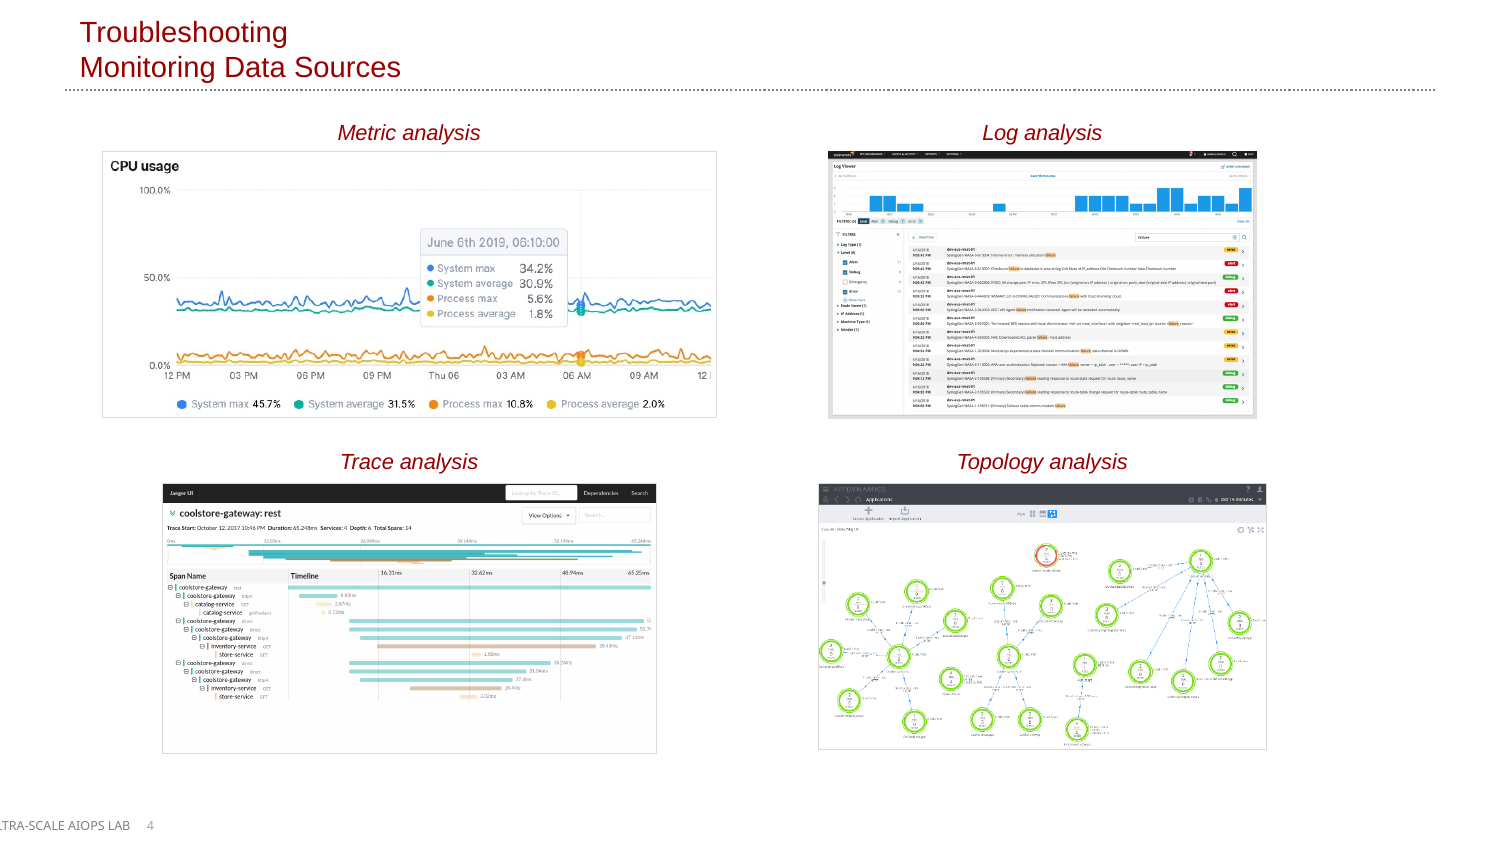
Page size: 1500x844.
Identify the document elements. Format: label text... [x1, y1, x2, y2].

picture [101, 151, 717, 418]
picture [828, 151, 1257, 420]
picture [818, 483, 1267, 750]
text_box Topology analysis [907, 440, 1178, 481]
text_box Trace analysis [273, 440, 545, 481]
text_box Log analysis [907, 111, 1178, 149]
text_box Metric analysis [273, 111, 545, 149]
picture [161, 483, 657, 754]
title Troubleshooting Monitoring Data Sources [64, 0, 1435, 91]
